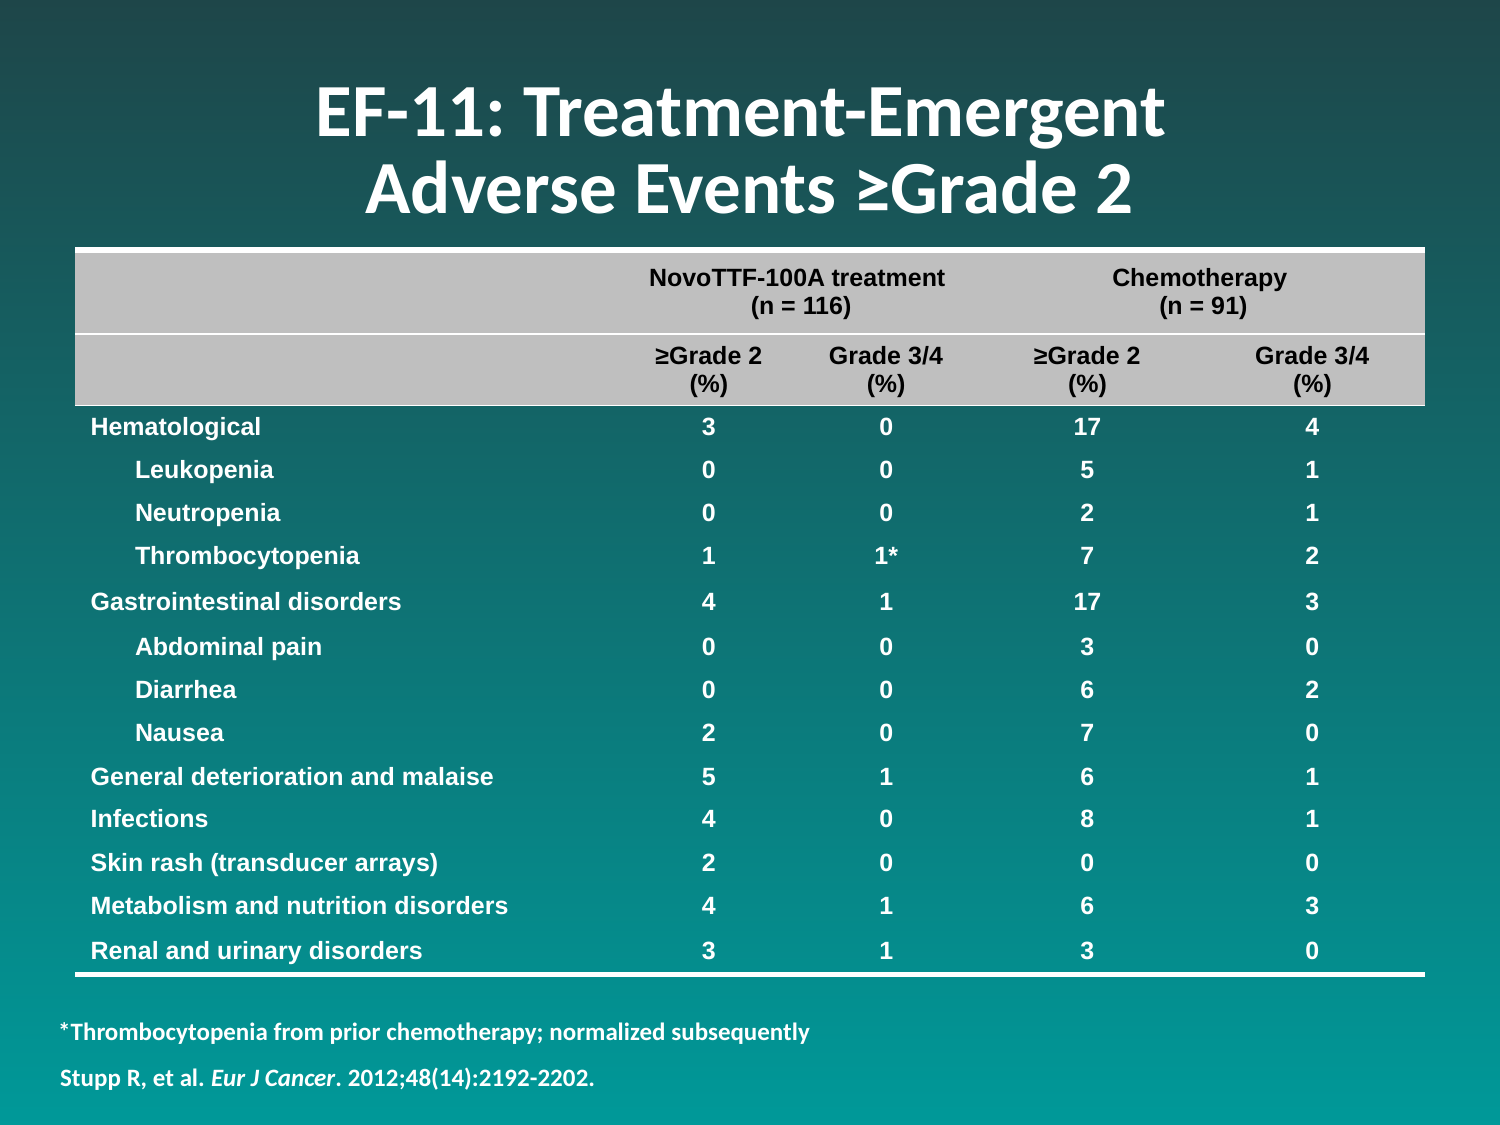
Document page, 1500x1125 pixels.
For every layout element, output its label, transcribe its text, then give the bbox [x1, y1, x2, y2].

table_cell 1 [798, 927, 975, 972]
text_box *Thrombocytopenia from prior chemotherapy; normalized subsequently [43, 1007, 931, 1053]
table_cell Neutropenia [75, 492, 620, 535]
table_cell 0 [1200, 712, 1425, 755]
table_cell 2 [1200, 669, 1425, 712]
table_cell 0 [798, 712, 975, 755]
table_cell 3 [975, 626, 1200, 669]
table_cell 6 [975, 755, 1200, 798]
table_cell 2 [620, 841, 798, 884]
table_header NovoTTF-100A treatment (n = 116) [620, 253, 975, 333]
table_cell 0 [975, 841, 1200, 884]
table_cell 1 [620, 535, 798, 578]
table_cell Abdominal pain [75, 626, 620, 669]
table_cell 2 [1200, 535, 1425, 578]
table_cell 0 [798, 406, 975, 449]
table_cell 3 [620, 406, 798, 449]
text_box EF-11: Treatment-Emergent Adverse Events ≥Grade 2 [0, 68, 1500, 236]
table_cell 0 [798, 669, 975, 712]
table_header Chemotherapy (n = 91) [975, 253, 1425, 333]
table_cell 1* [798, 535, 975, 578]
table_cell General deterioration and malaise [75, 755, 620, 798]
table_cell Renal and urinary disorders [75, 927, 620, 972]
table_cell 1 [1200, 492, 1425, 535]
table_cell 1 [798, 578, 975, 626]
table_cell Grade 3/4 (%) [1200, 335, 1425, 405]
table_cell Infections [75, 798, 620, 841]
table_cell 4 [1200, 406, 1425, 449]
table_cell 1 [798, 884, 975, 927]
table_cell 1 [1200, 798, 1425, 841]
table_cell Skin rash (transducer arrays) [75, 841, 620, 884]
table_cell 0 [1200, 626, 1425, 669]
table_cell 2 [975, 492, 1200, 535]
table_cell 0 [620, 492, 798, 535]
table_cell 17 [975, 406, 1200, 449]
table_cell 5 [975, 449, 1200, 492]
table_cell 1 [1200, 755, 1425, 798]
text_box Stupp R, et al. Eur J Cancer. 2012;48(14):2192-2202. [45, 1054, 1500, 1099]
table_cell 3 [1200, 884, 1425, 927]
table_cell 3 [620, 927, 798, 972]
table_cell 1 [798, 755, 975, 798]
table_cell Gastrointestinal disorders [75, 578, 620, 626]
table_cell 7 [975, 712, 1200, 755]
table_cell Diarrhea [75, 669, 620, 712]
table_cell 0 [620, 669, 798, 712]
table_cell 5 [620, 755, 798, 798]
table_cell 0 [1200, 841, 1425, 884]
table_cell Thrombocytopenia [75, 535, 620, 578]
table_cell 6 [975, 669, 1200, 712]
table_cell 3 [975, 927, 1200, 972]
table_cell 0 [1200, 927, 1425, 972]
table_cell 0 [798, 626, 975, 669]
table_cell Grade 3/4 (%) [798, 335, 975, 405]
table_cell 0 [620, 626, 798, 669]
table_cell 17 [975, 578, 1200, 626]
table_header [75, 253, 620, 333]
table_cell 3 [1200, 578, 1425, 626]
table_cell 4 [620, 798, 798, 841]
table_cell 4 [620, 884, 798, 927]
table_cell 4 [620, 578, 798, 626]
table_cell [75, 335, 620, 405]
table_cell 7 [975, 535, 1200, 578]
table_cell 0 [798, 449, 975, 492]
table_cell 6 [975, 884, 1200, 927]
table_cell 0 [620, 449, 798, 492]
table_cell 2 [620, 712, 798, 755]
table_cell Leukopenia [75, 449, 620, 492]
table_cell 0 [798, 492, 975, 535]
table_cell Nausea [75, 712, 620, 755]
table_cell 8 [975, 798, 1200, 841]
table_cell ≥Grade 2 (%) [620, 335, 798, 405]
table_cell Metabolism and nutrition disorders [75, 884, 620, 927]
table_cell ≥Grade 2 (%) [975, 335, 1200, 405]
table_cell 1 [1200, 449, 1425, 492]
table_cell 0 [798, 798, 975, 841]
table_cell 0 [798, 841, 975, 884]
table_cell Hematological [75, 406, 620, 449]
